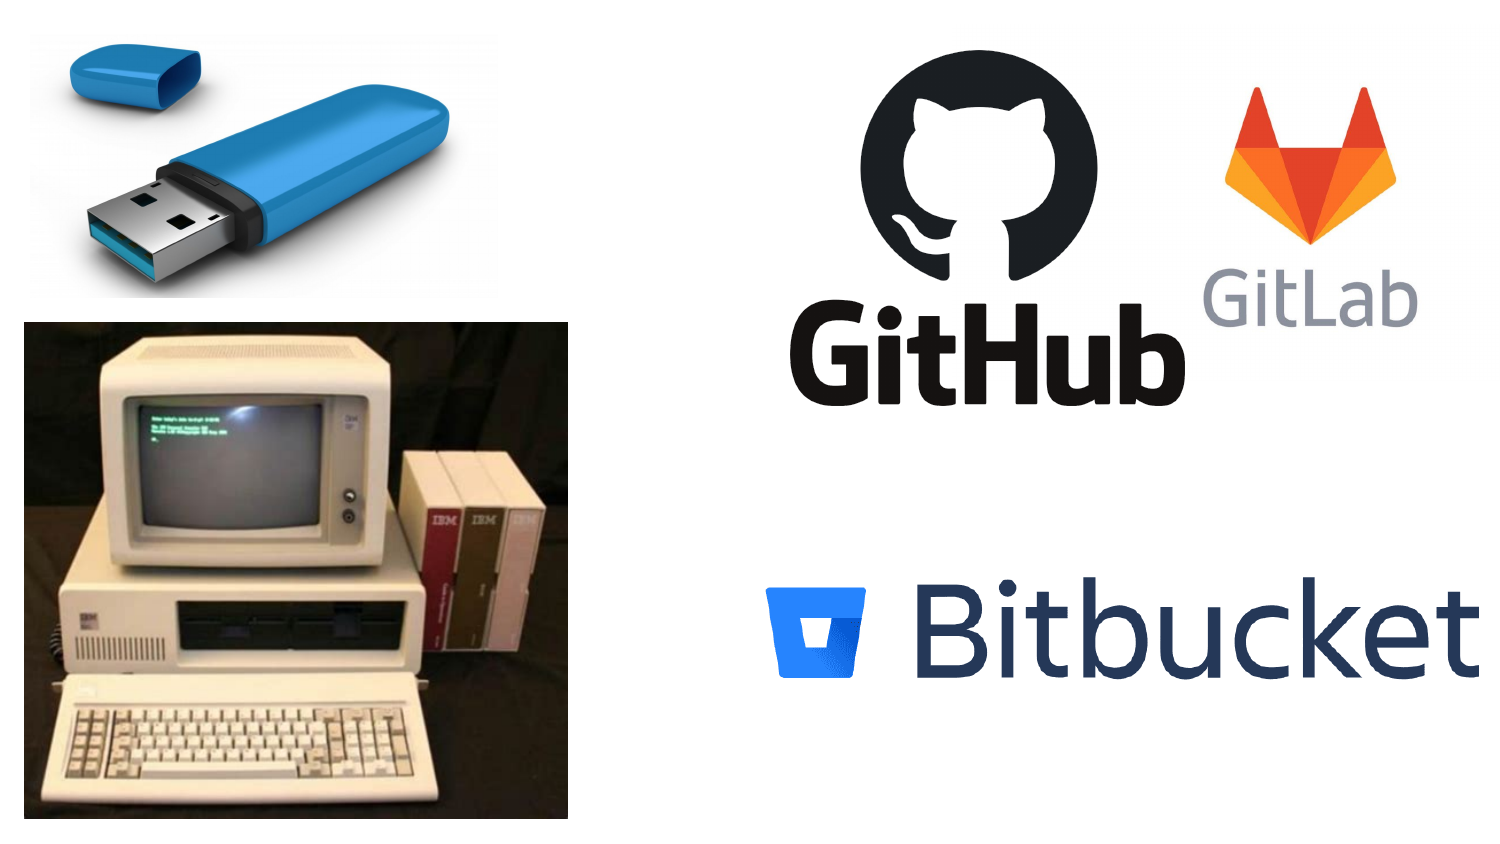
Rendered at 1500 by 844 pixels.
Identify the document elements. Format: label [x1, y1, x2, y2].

picture [749, 421, 1494, 836]
picture [790, 24, 1500, 407]
picture [24, 322, 569, 819]
picture [30, 34, 499, 298]
